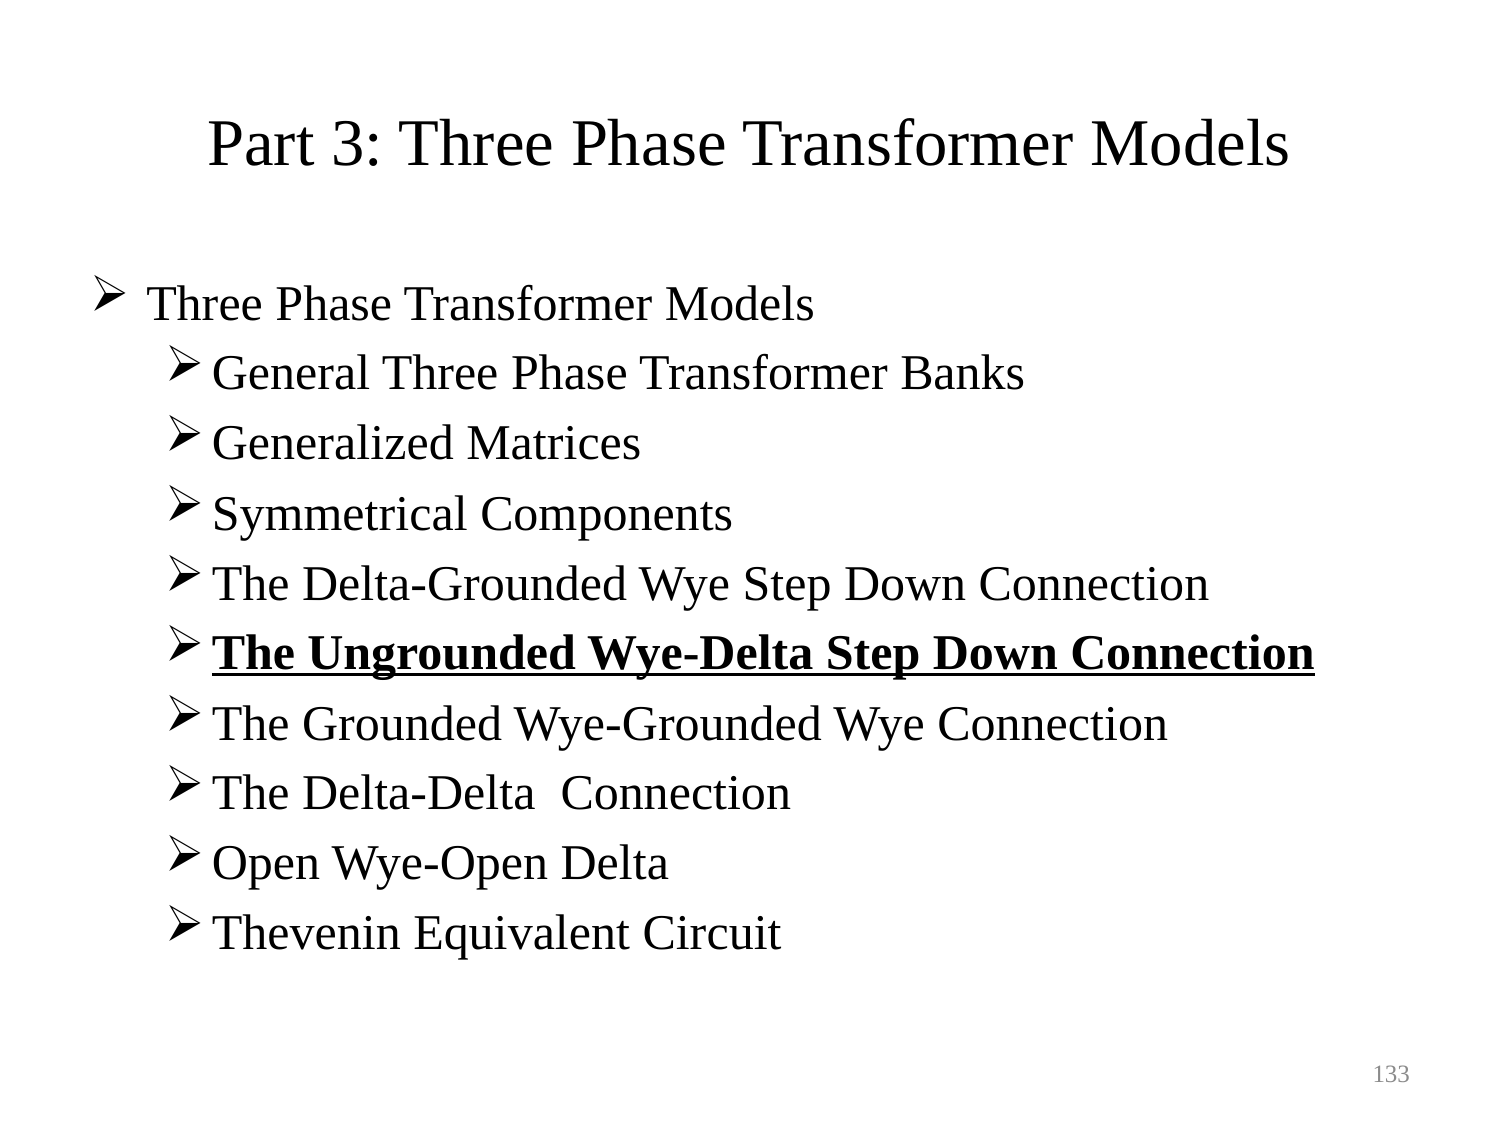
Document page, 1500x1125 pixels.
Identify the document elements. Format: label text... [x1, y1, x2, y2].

slide_number 133 [1074, 1042, 1425, 1103]
title Part 3: Three Phase Transformer Models [75, 45, 1425, 233]
list Three Phase Transformer Models General Three Phase Transformer Banks Generalized Matrices Symmetrical Components The Delta-Grounded Wye Step Down Connection The Ungrounded Wye-Delta Step Down Connection The Grounded Wye-Grounded Wye Connection The Delta-Delta Connection Open Wye-Open Delta Thevenin Equivalent Circuit [75, 262, 1425, 1005]
